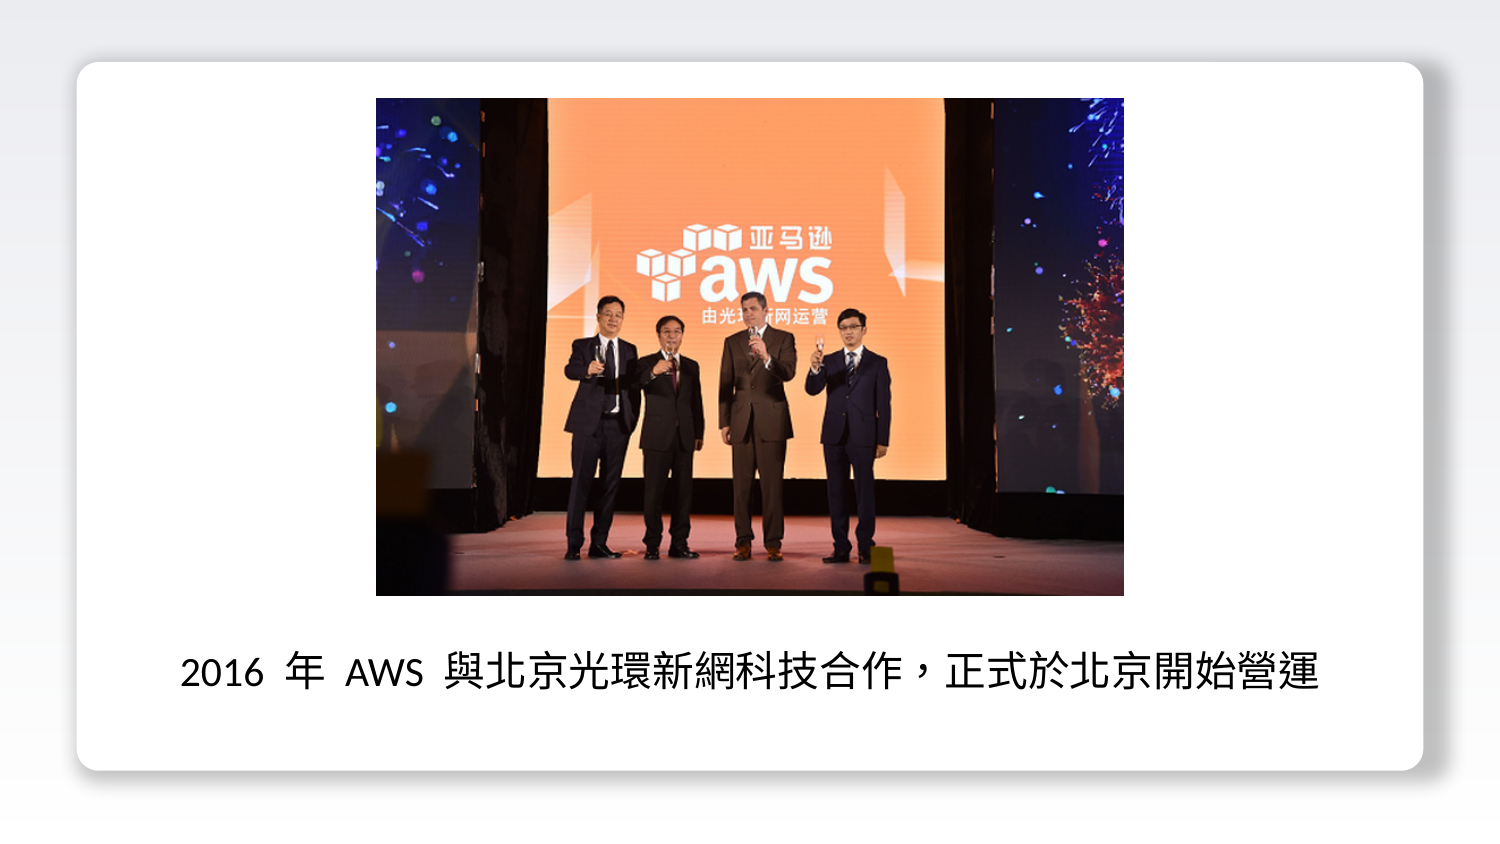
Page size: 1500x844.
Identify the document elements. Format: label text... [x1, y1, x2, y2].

text_box [75, 60, 1425, 772]
text_box 2016 年 AWS 與北京光環新網科技合作，正式於北京開始營運 [131, 637, 1369, 703]
picture [376, 98, 1124, 597]
